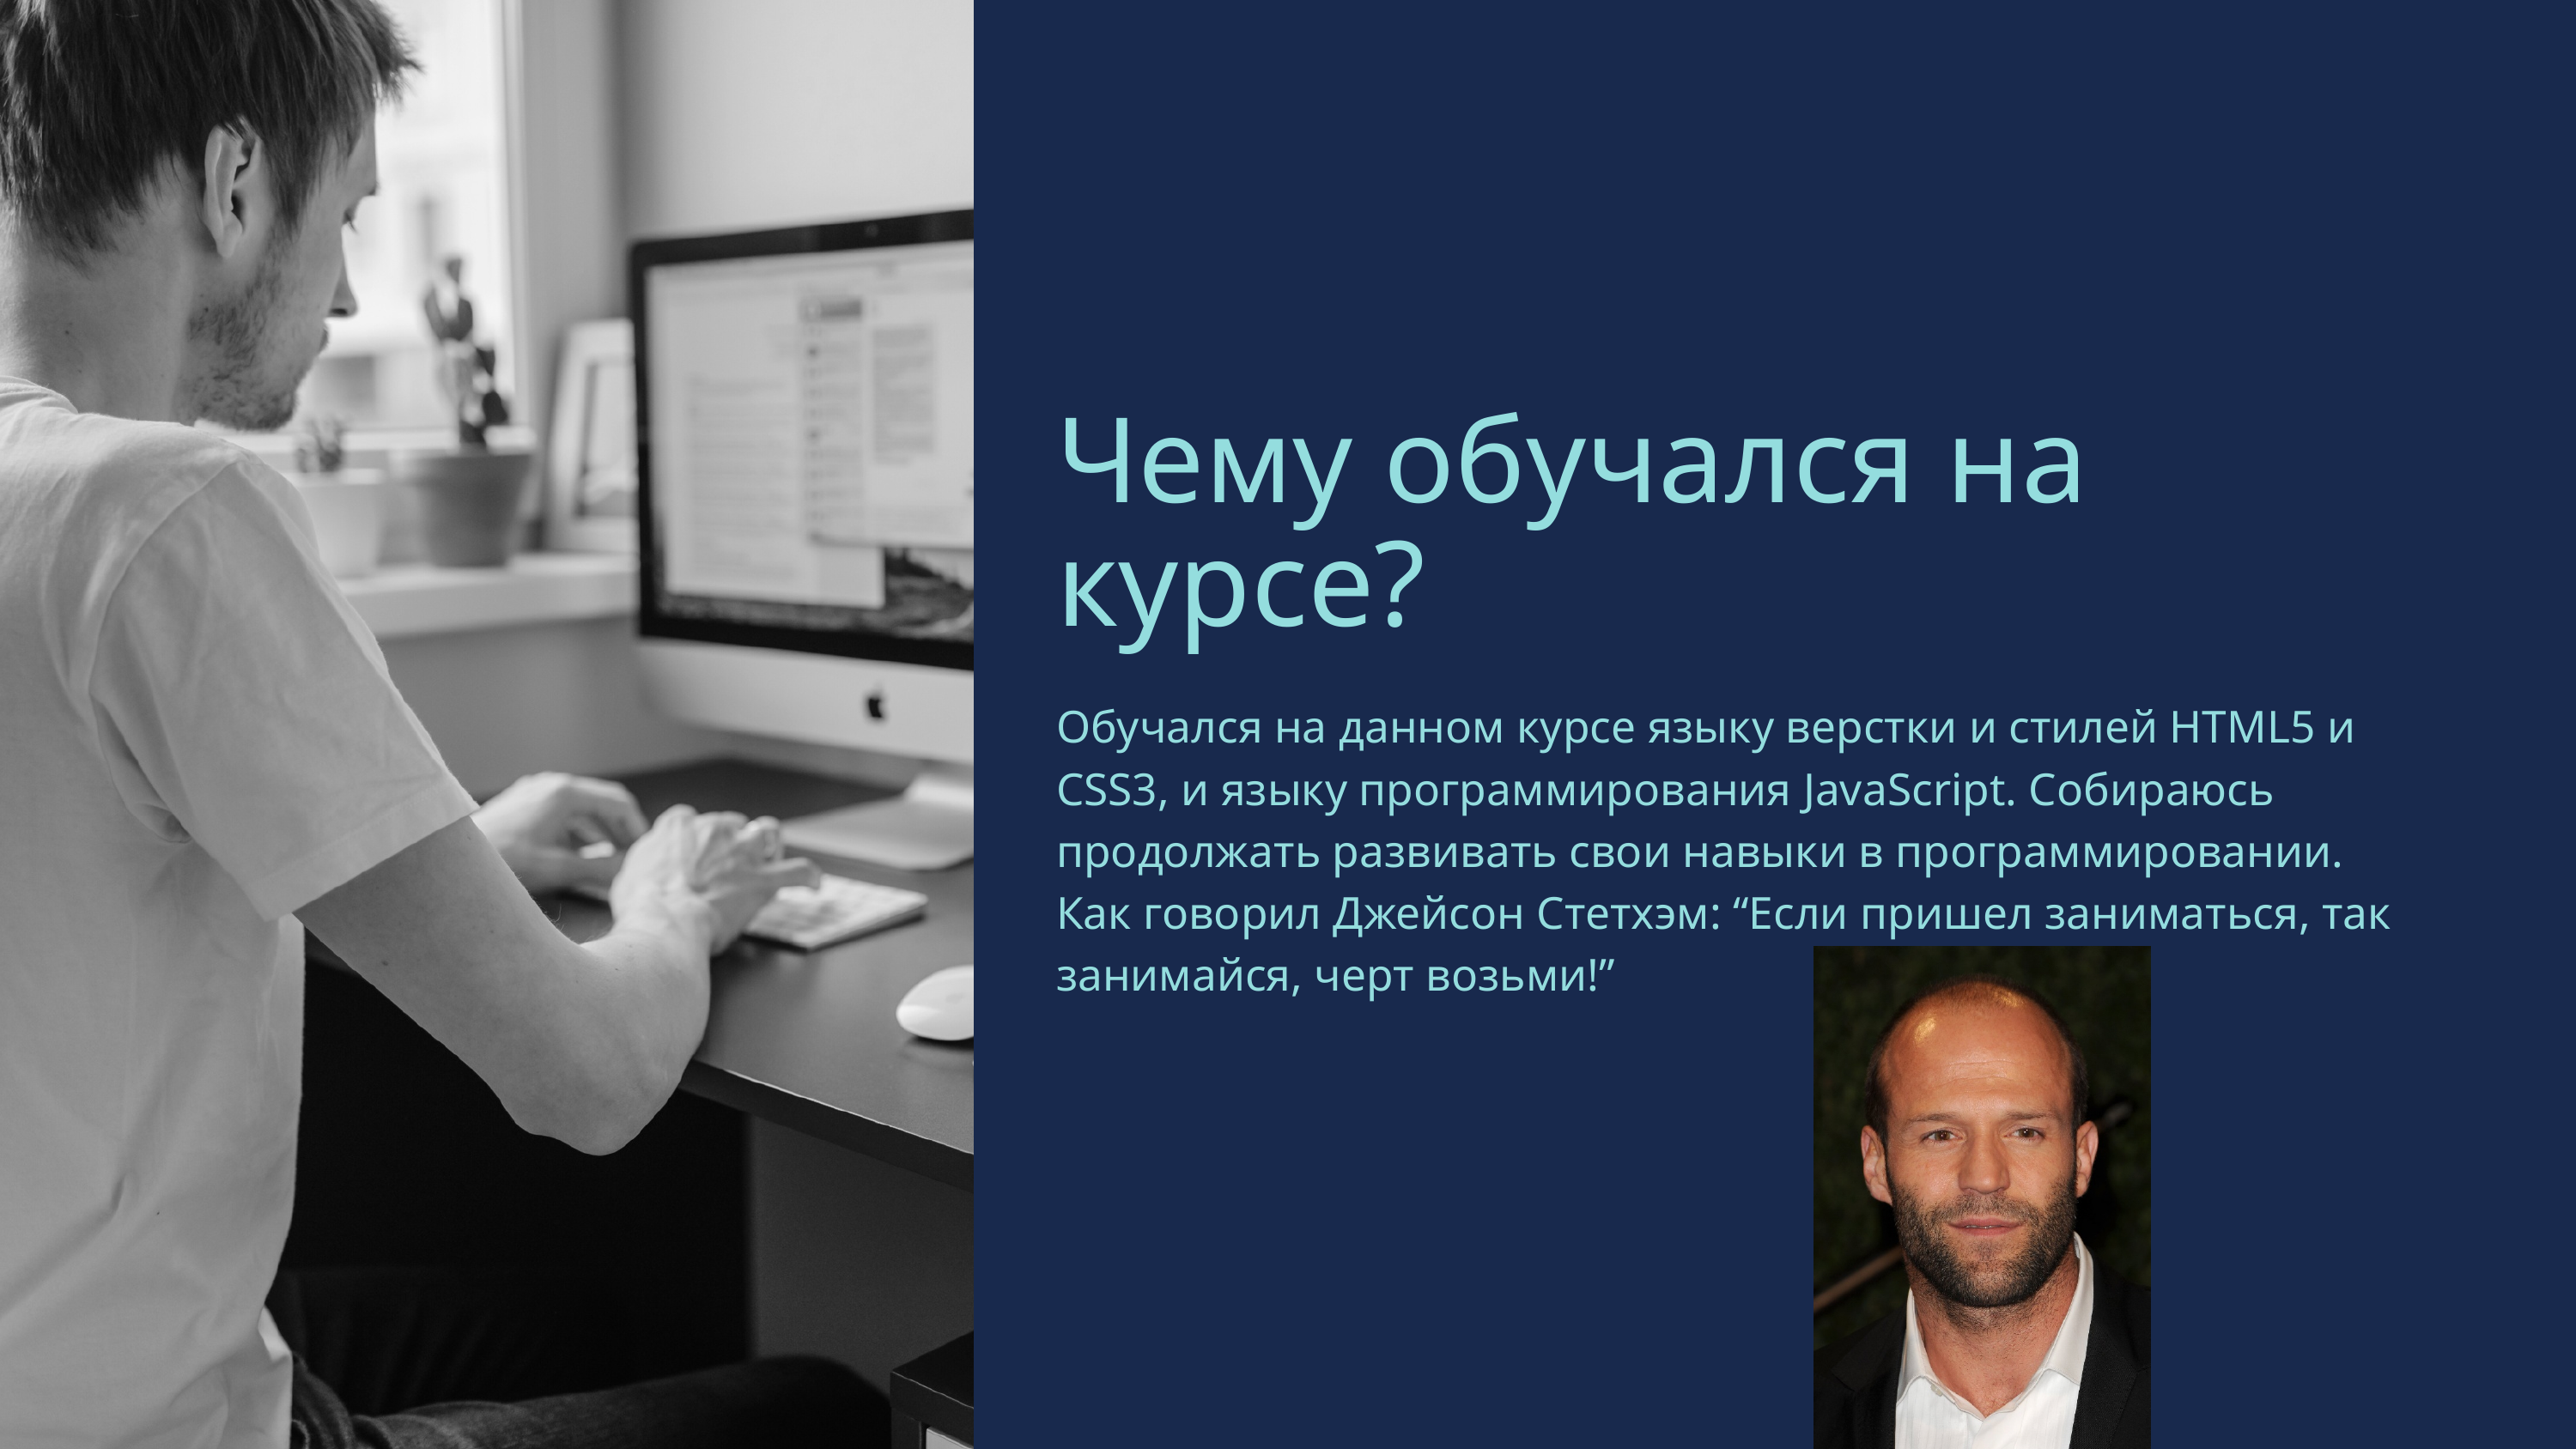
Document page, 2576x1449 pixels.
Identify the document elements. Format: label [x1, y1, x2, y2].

text_box [1055, 391, 2432, 1058]
picture [1814, 946, 2151, 1449]
text_box [0, 0, 974, 1449]
